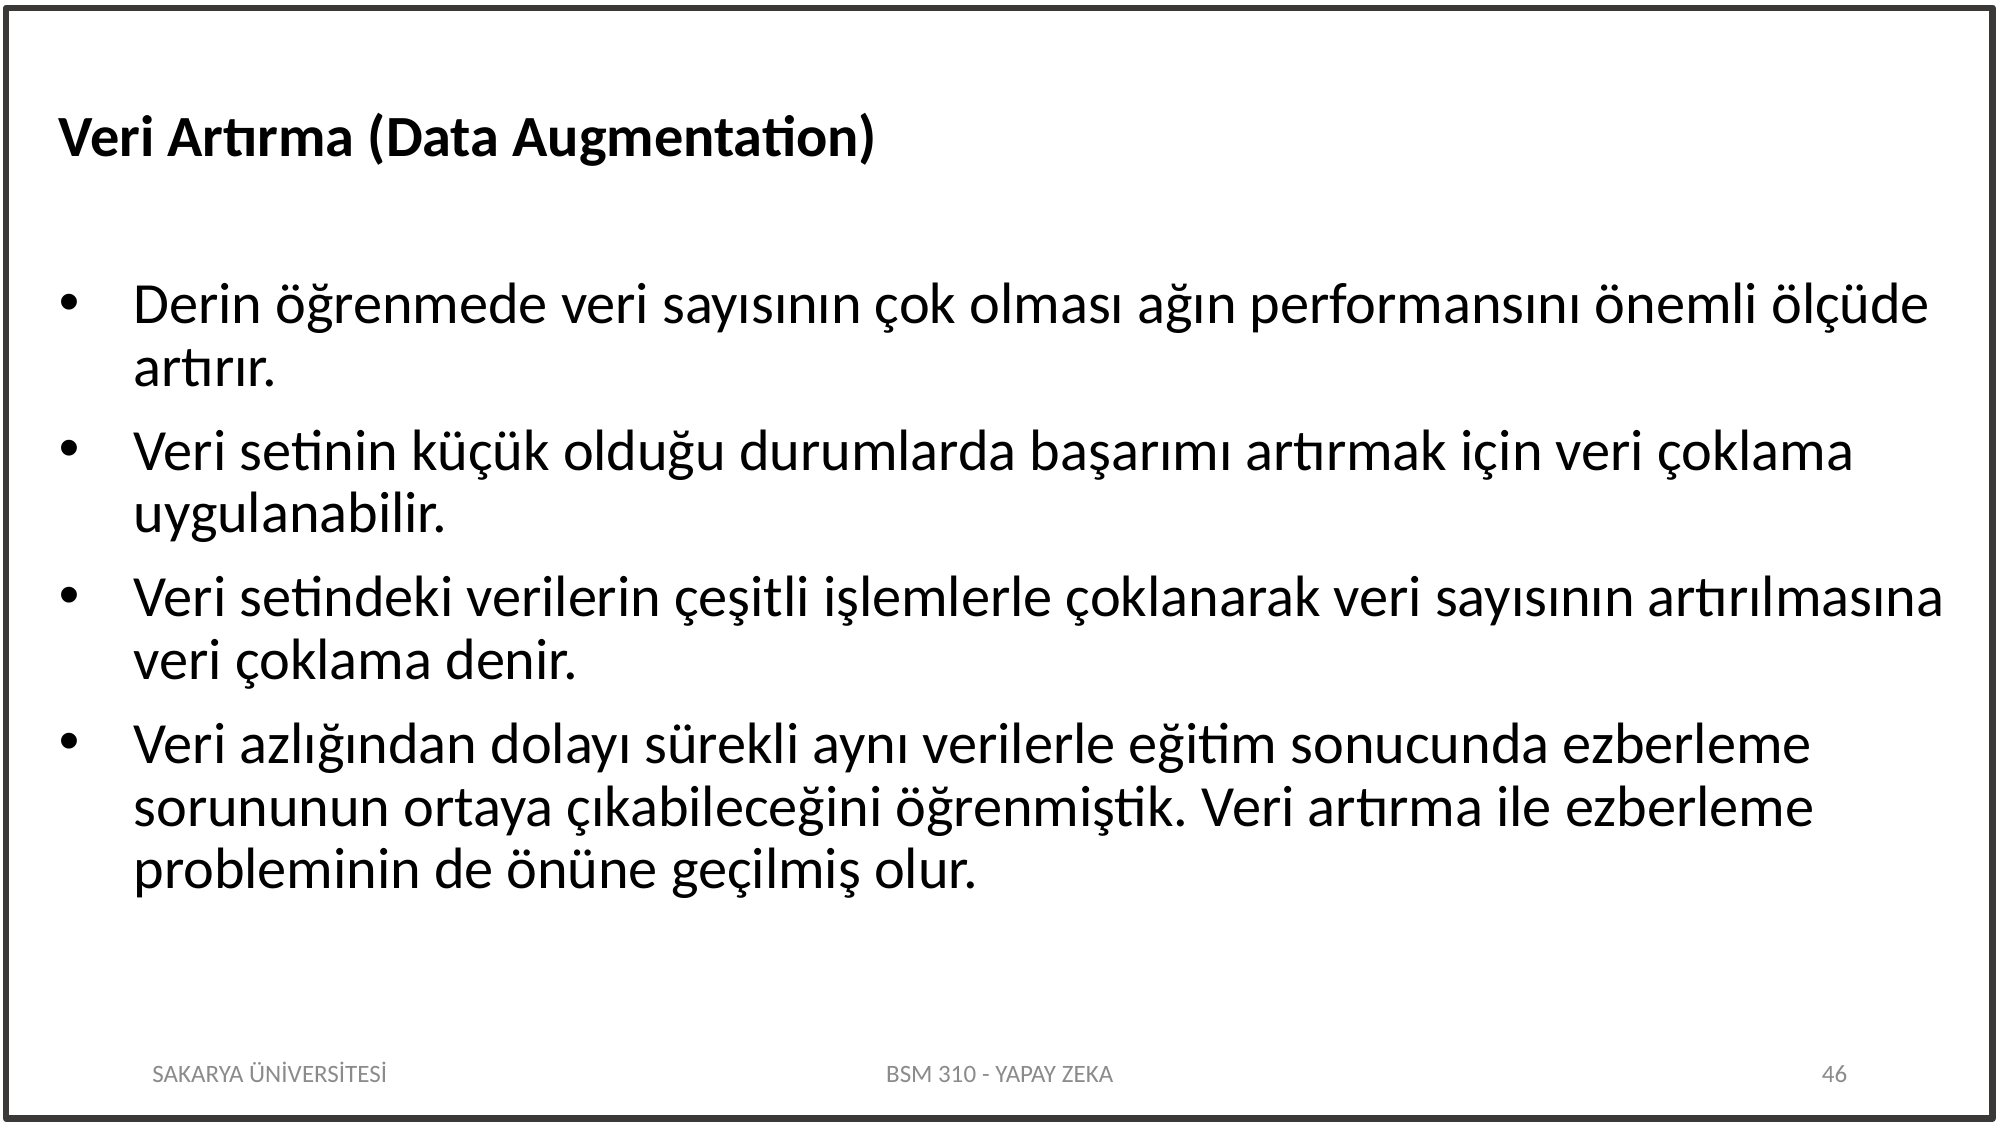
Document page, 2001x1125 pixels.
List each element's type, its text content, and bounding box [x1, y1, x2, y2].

footer BSM 310 - YAPAY ZEKA [662, 1042, 1338, 1103]
slide_number 46 [1412, 1042, 1863, 1103]
list Veri Artırma (Data Augmentation) Derin öğrenmede veri sayısının çok olması ağın performansını önemli ölçüde artırır. Veri setinin küçük olduğu durumlarda başarımı artırmak için veri çoklama uygulanabilir. Veri setindeki verilerin çeşitli işlemlerle çoklanarak veri sayısının artırılmasına veri çoklama denir. Veri azlığından dolayı sürekli aynı verilerle eğitim sonucunda ezberleme sorununun ortaya çıkabileceğini öğrenmiştik. Veri artırma ile ezberleme probleminin de önüne geçilmiş olur. [6, 7, 1993, 1119]
slide_number SAKARYA ÜNİVERSİTESİ [137, 1042, 588, 1103]
